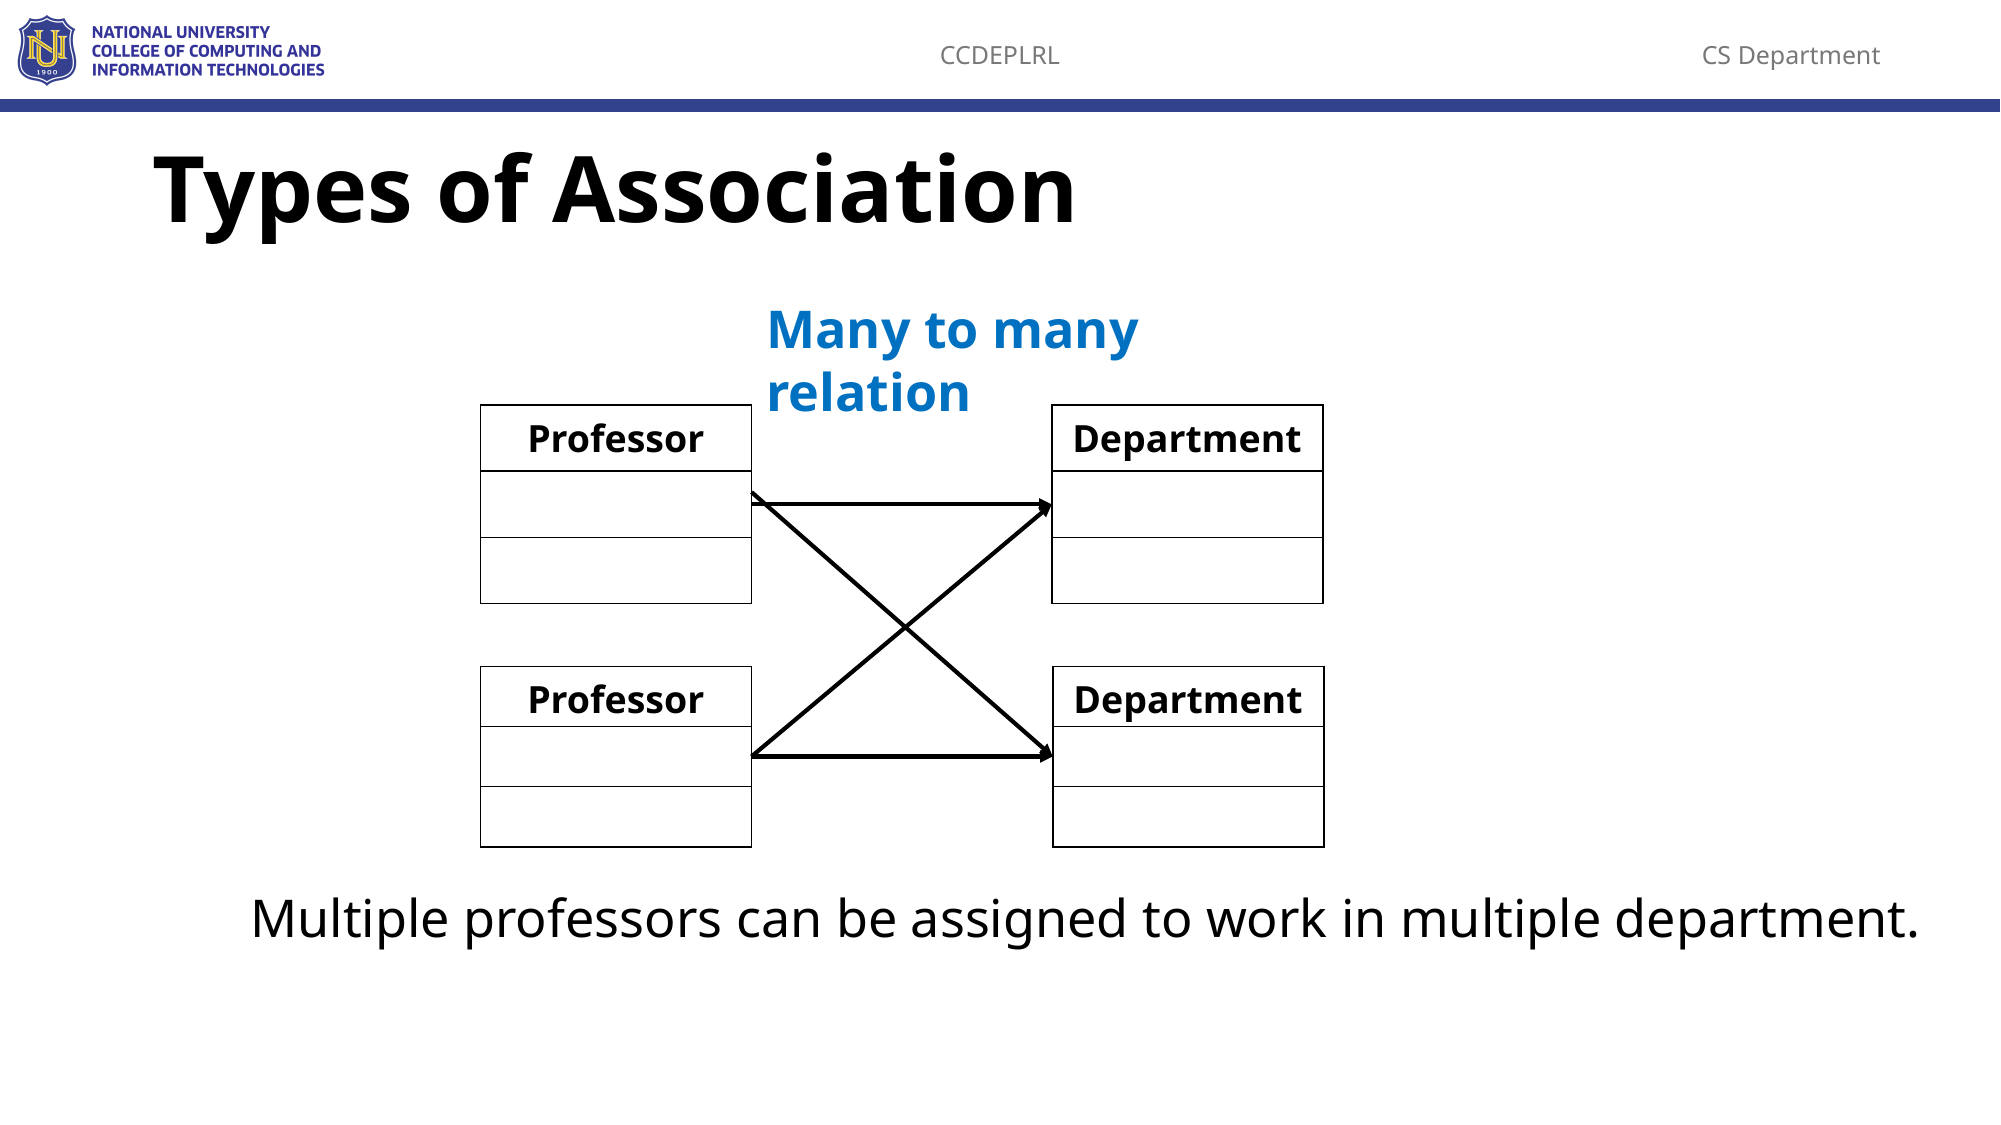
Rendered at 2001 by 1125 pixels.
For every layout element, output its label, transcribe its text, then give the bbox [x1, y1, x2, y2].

table_cell [481, 727, 751, 786]
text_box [751, 491, 1054, 755]
table_header Professor [481, 667, 751, 726]
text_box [751, 496, 1053, 755]
table_header Professor [481, 406, 751, 470]
table_cell [1054, 538, 1322, 603]
table_cell [1053, 472, 1322, 537]
table_header Department [1053, 406, 1322, 470]
table_cell [481, 787, 751, 846]
table_header Department [1054, 667, 1323, 726]
text_box Many to many relation [751, 289, 1297, 430]
table_cell [1054, 727, 1323, 786]
text_box Multiple professors can be assigned to work in multiple department. [235, 877, 1937, 956]
text_box Types of Association [137, 135, 1863, 353]
table_cell [481, 472, 751, 537]
table_cell [481, 538, 751, 603]
picture [0, 0, 337, 99]
table_cell [1054, 787, 1323, 846]
